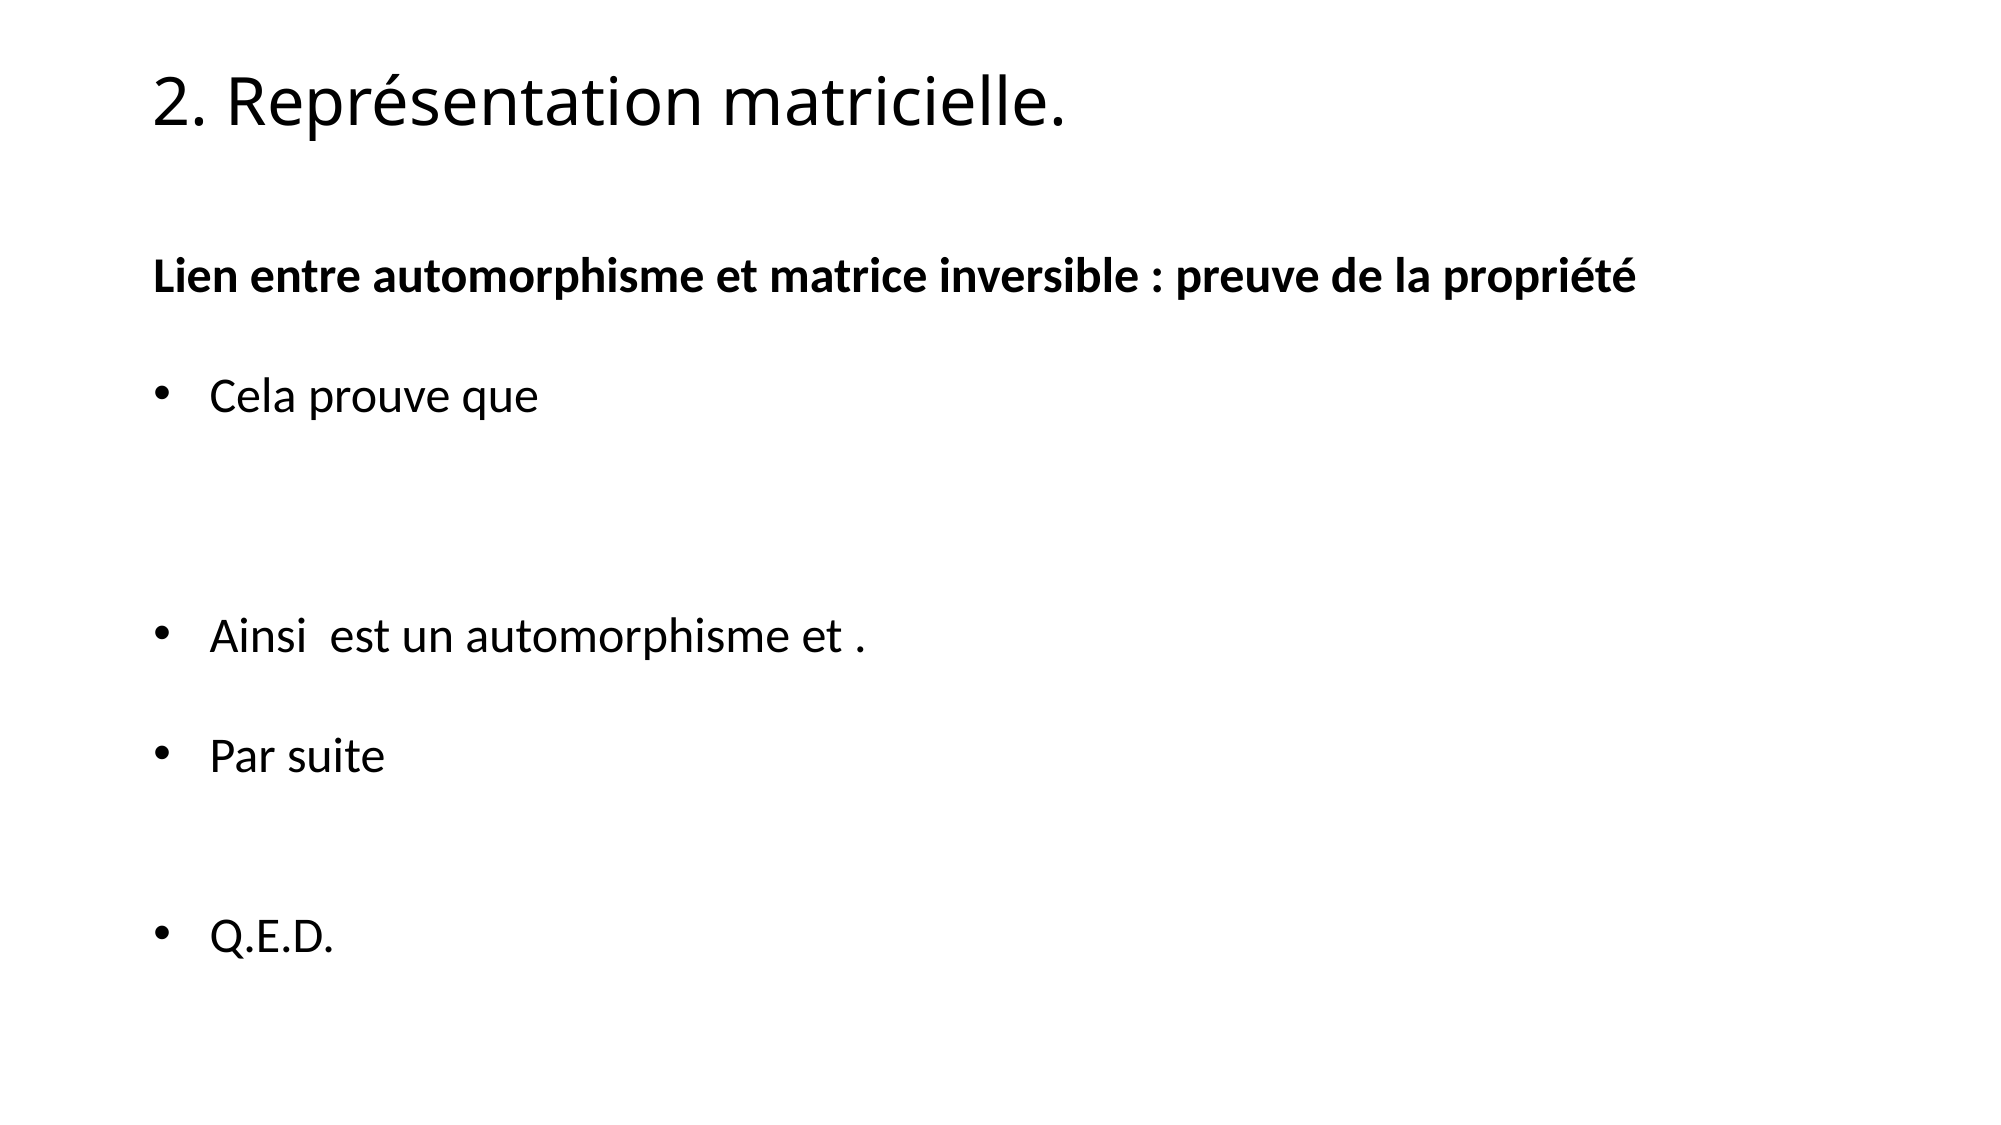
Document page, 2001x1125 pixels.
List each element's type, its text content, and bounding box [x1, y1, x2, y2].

text_box 2. Représentation matricielle. [137, 59, 1863, 155]
